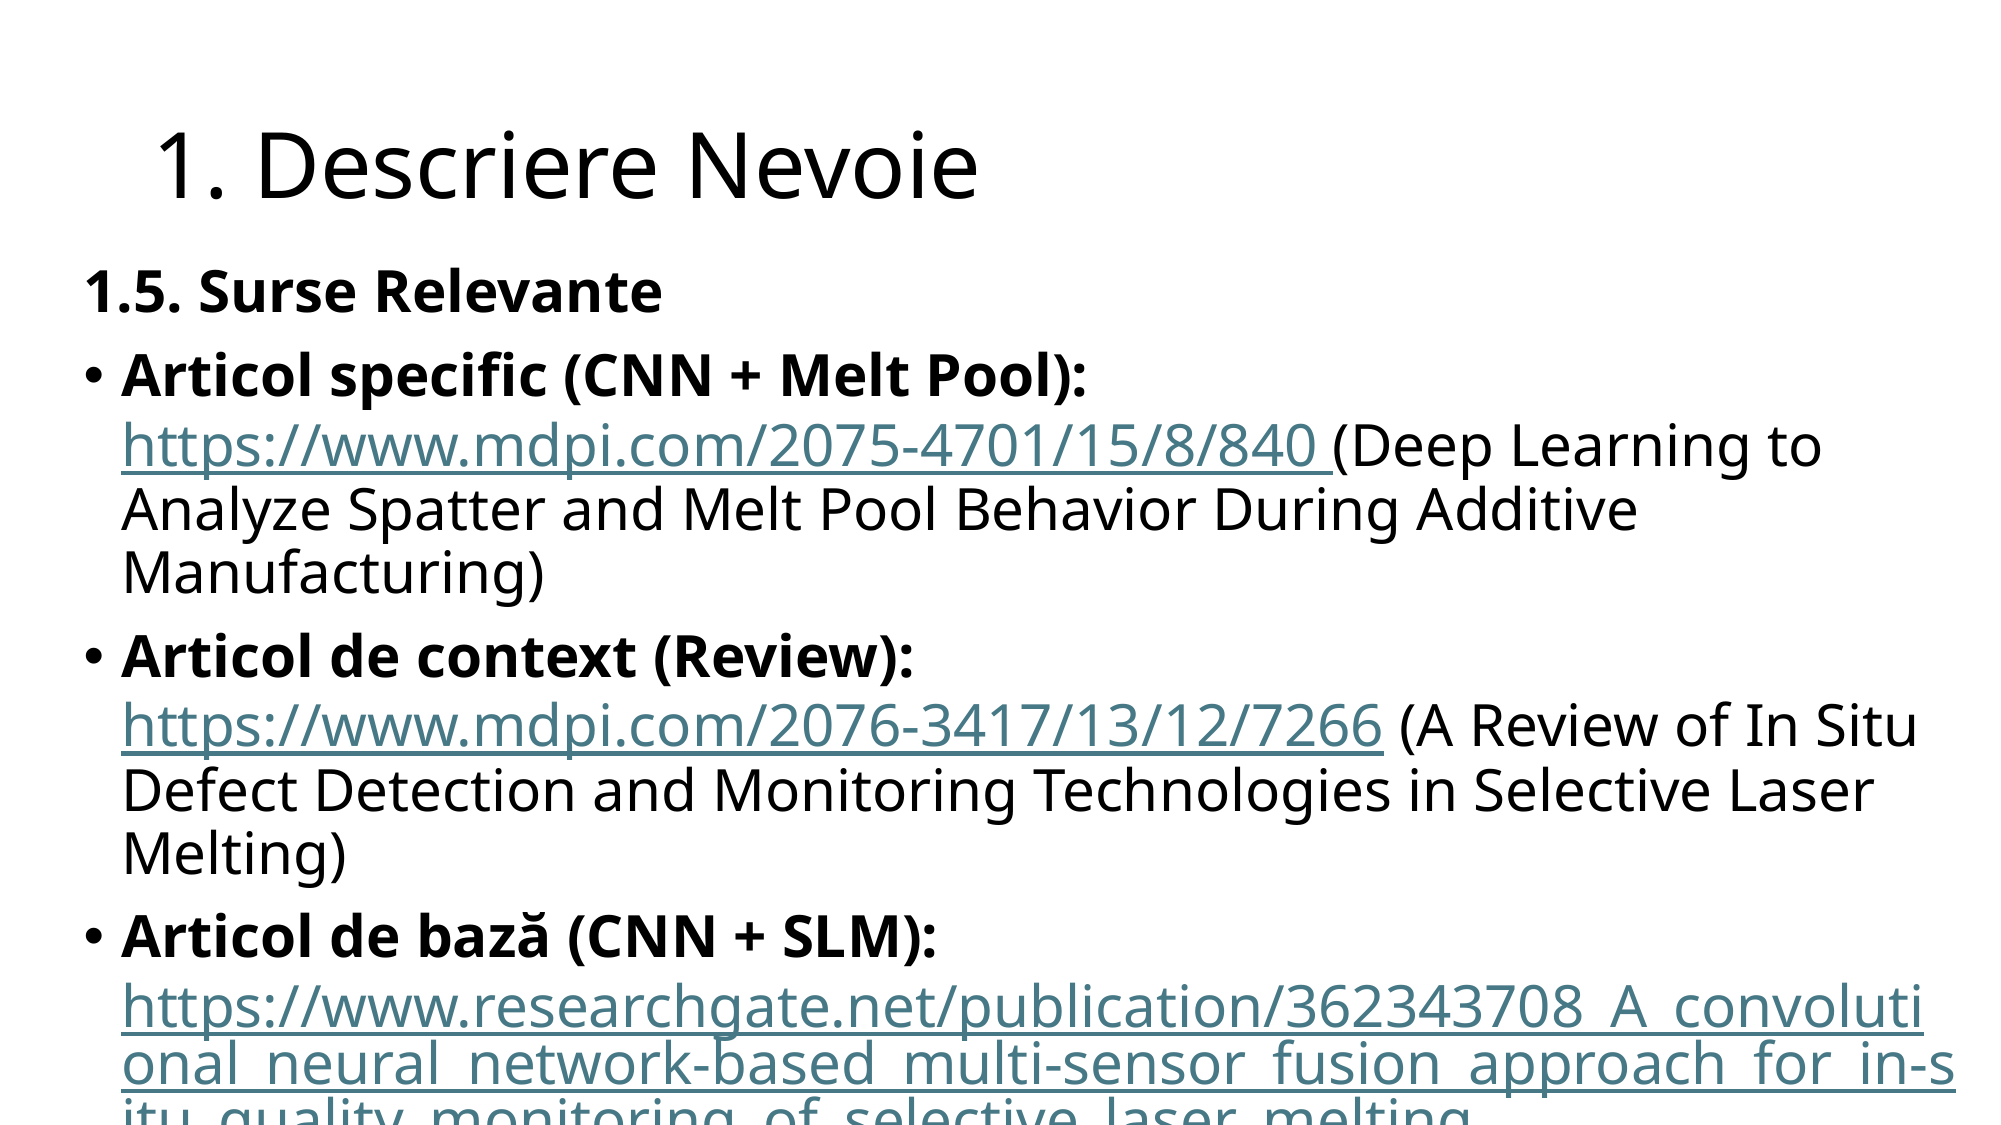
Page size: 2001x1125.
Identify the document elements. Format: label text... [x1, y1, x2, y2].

title 1. Descriere Nevoie [137, 59, 1863, 255]
list 1.5. Surse Relevante Articol specific (CNN + Melt Pool): https://www.mdpi.com/2075-4701/15/8/840 (Deep Learning to Analyze Spatter and Melt Pool Behavior During Additive Manufacturing) Articol de context (Review): https://www.mdpi.com/2076-3417/13/12/7266 (A Review of In Situ Defect Detection and Monitoring Technologies in Selective Laser Melting) Articol de bază (CNN + SLM): https://www.researchgate.net/publication/362343708_A_convolutional_neural_network-based_multi-sensor_fusion_approach_for_in-situ_quality_monitoring_of_selective_laser_melting [68, 255, 1974, 1100]
